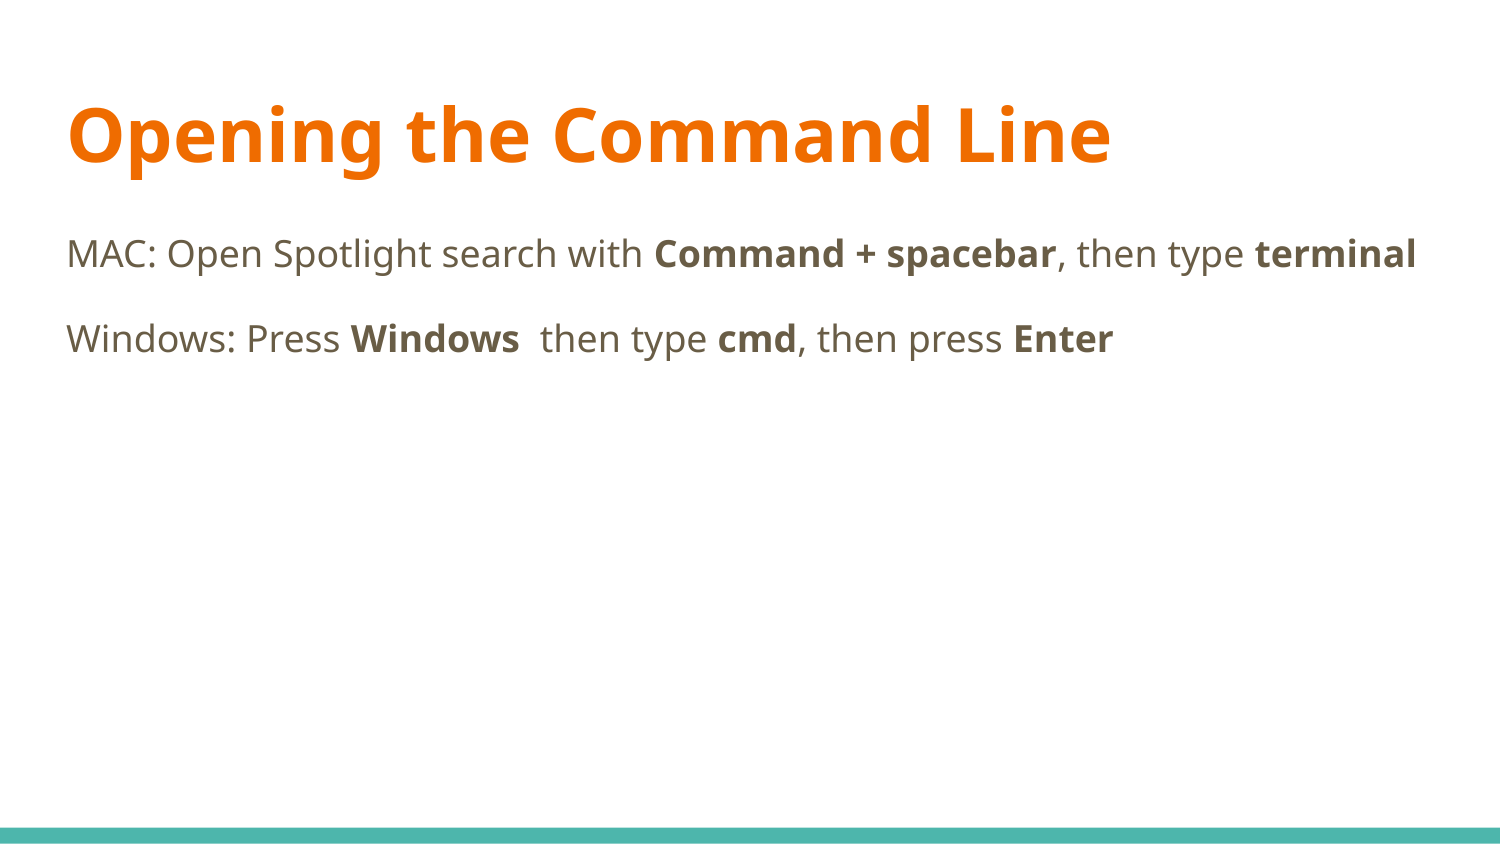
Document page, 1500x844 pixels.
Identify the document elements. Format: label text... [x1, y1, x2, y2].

title Opening the Command Line [51, 72, 1449, 189]
list MAC: Open Spotlight search with Command + spacebar, then type terminal Windows: Press Windows then type cmd, then press Enter [51, 207, 1449, 750]
